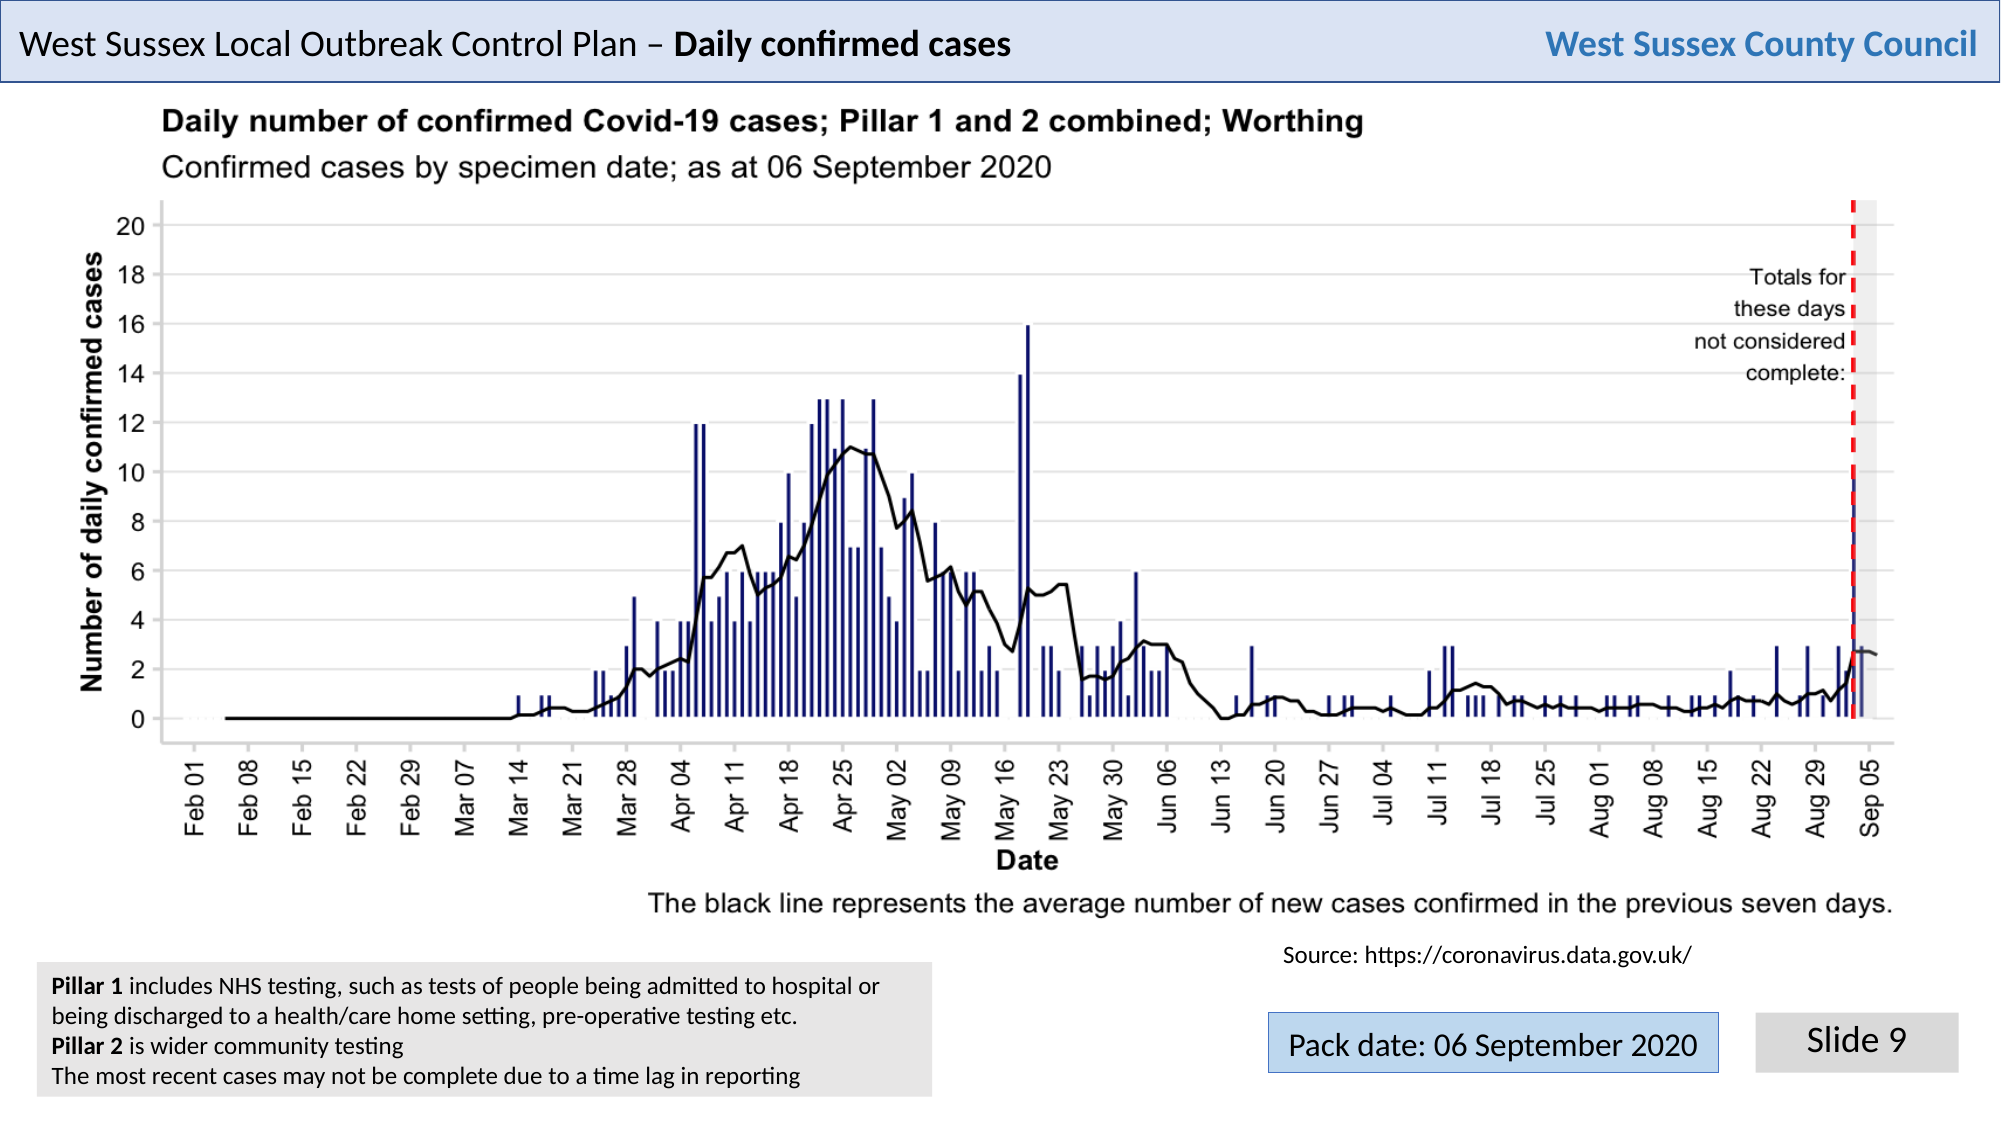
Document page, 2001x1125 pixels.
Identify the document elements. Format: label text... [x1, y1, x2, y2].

picture [63, 91, 1912, 935]
list Slide 9 [1755, 1012, 1959, 1073]
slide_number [1268, 1012, 1719, 1073]
list Source: https://coronavirus.data.gov.uk/ [1268, 935, 1912, 995]
